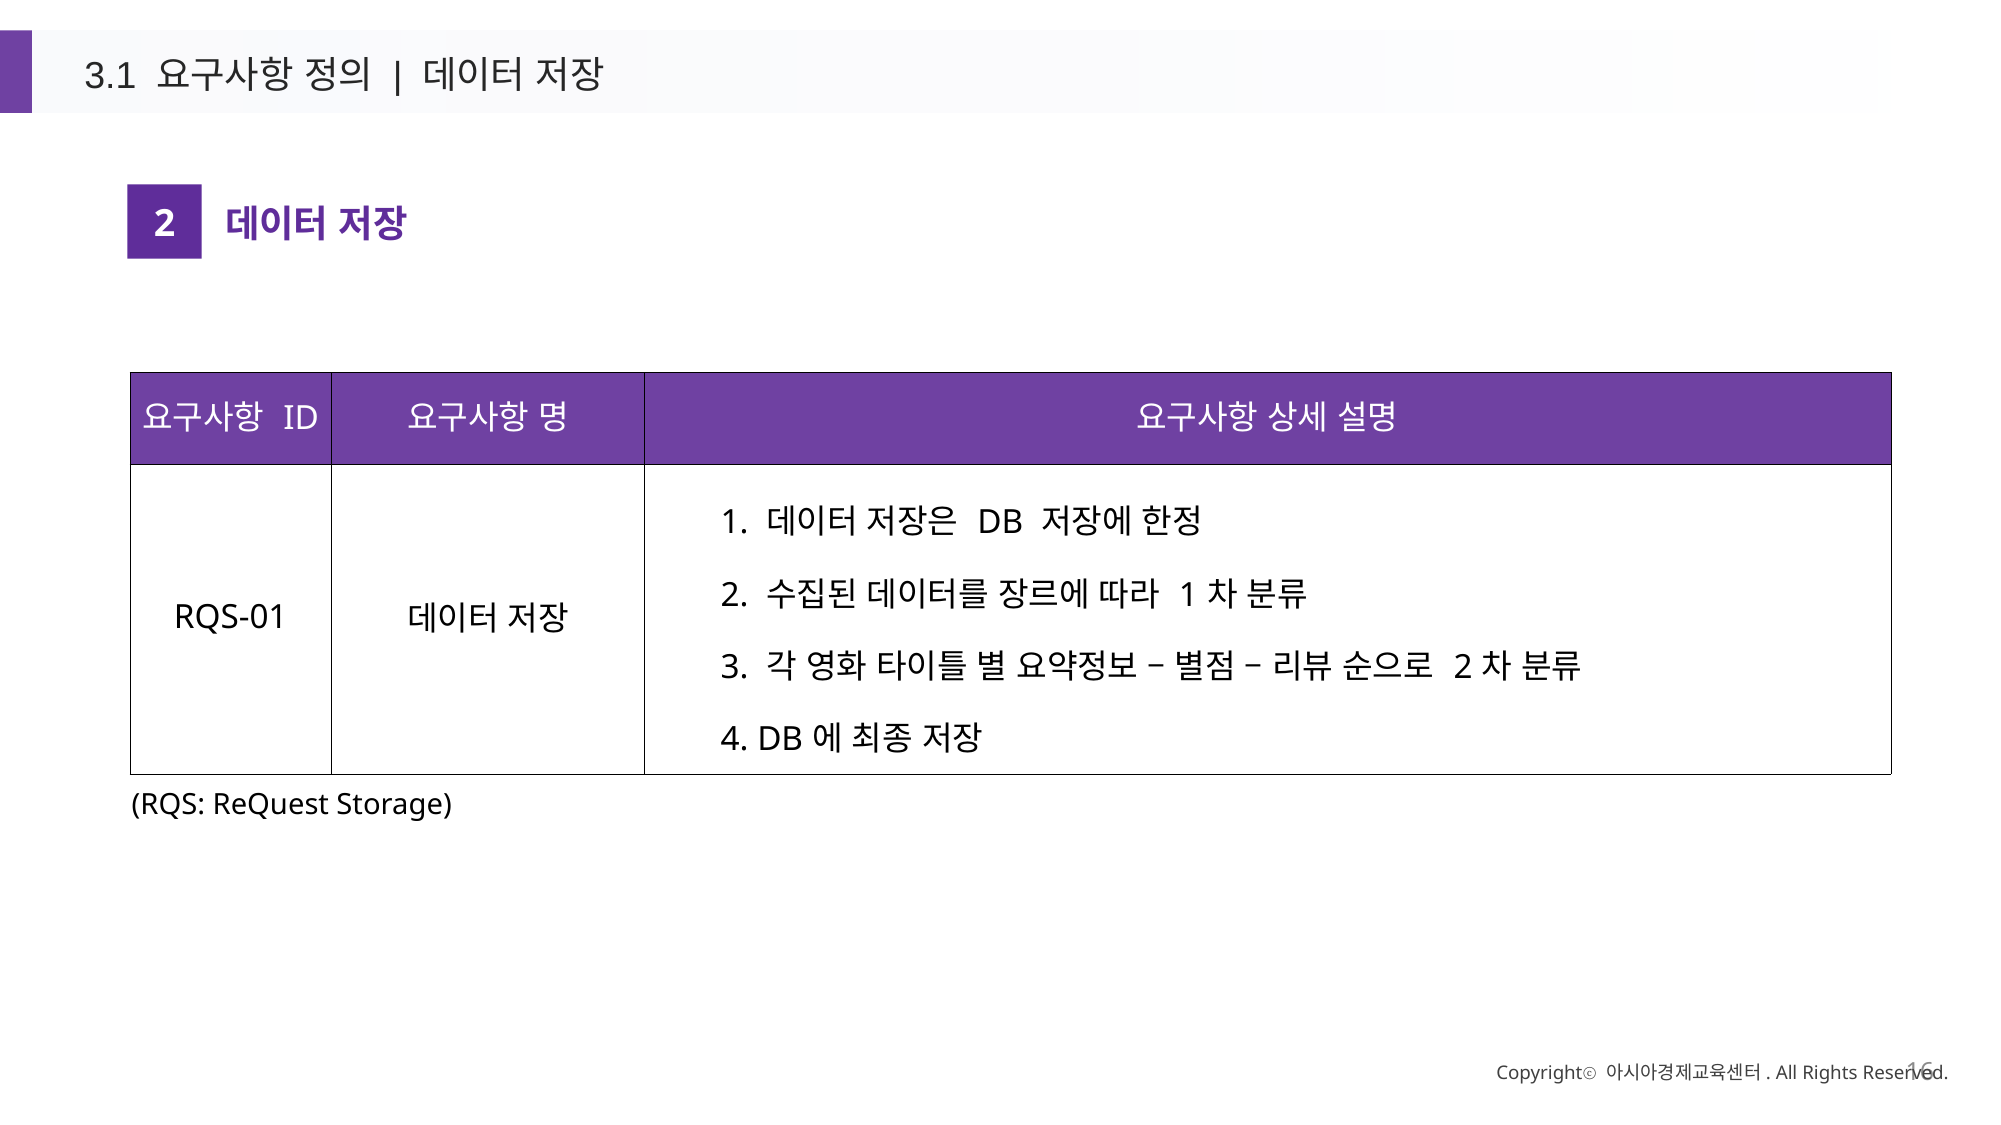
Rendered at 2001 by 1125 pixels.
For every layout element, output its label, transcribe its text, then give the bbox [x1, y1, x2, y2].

table_header 요구사항 명 [332, 373, 644, 464]
text_box 2 [126, 183, 203, 260]
text_box Copyrightⓒ 아시아경제교육센터. All Rights Reserved. [1481, 1053, 1964, 1091]
text_box 데이터 저장 [210, 192, 636, 253]
table_cell 1. 데이터 저장은 DB 저장에 한정 2. 수집된 데이터를 장르에 따라 1차 분류 3. 각 영화 타이틀 별 요약정보 – 별점 – 리뷰 순으로 2차 분류 4. DB에 최종 저장 [645, 465, 1891, 774]
text_box (RQS: ReQuest Storage) [116, 778, 526, 828]
table_cell 데이터 저장 [332, 465, 644, 774]
table_header 요구사항 ID [131, 373, 331, 464]
table_header 요구사항 상세 설명 [645, 373, 1891, 464]
table_cell RQS-01 [131, 465, 331, 774]
text_box 3.1 요구사항 정의 | 데이터 저장 [69, 48, 811, 108]
